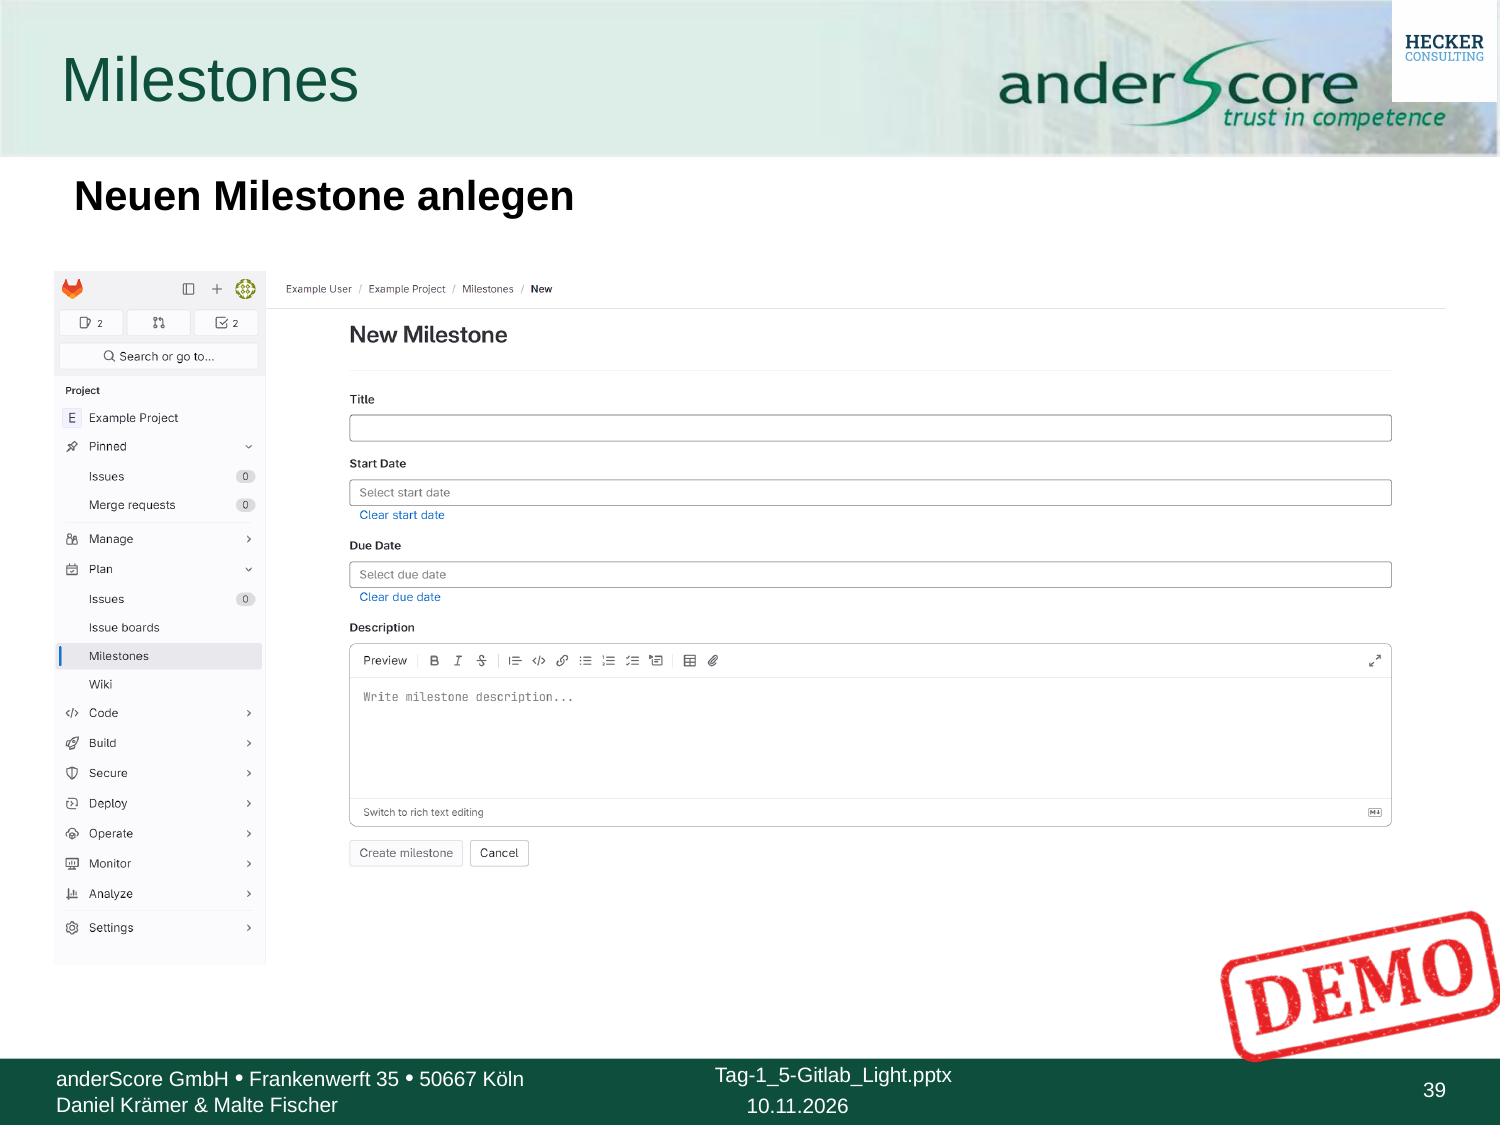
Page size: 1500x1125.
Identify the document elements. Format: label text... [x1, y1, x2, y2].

picture [0, 0, 1500, 157]
title Milestones [46, 23, 975, 140]
list Neuen Milestone anlegen [49, 160, 1447, 254]
picture [54, 271, 1500, 1124]
